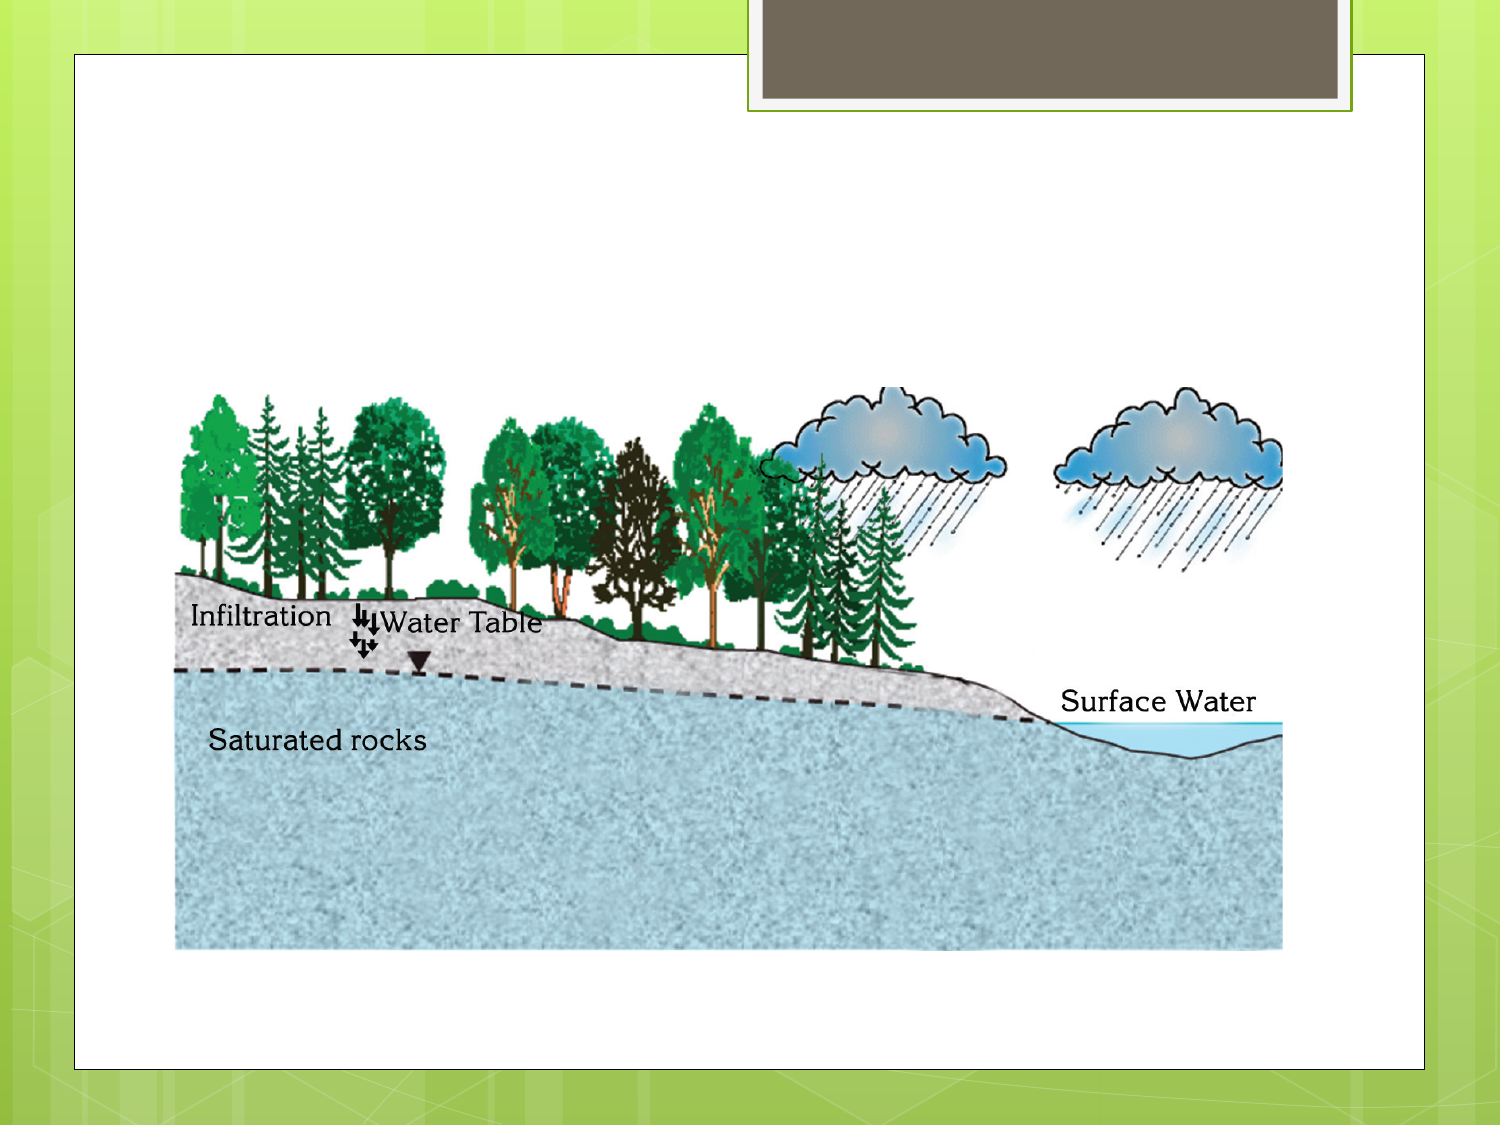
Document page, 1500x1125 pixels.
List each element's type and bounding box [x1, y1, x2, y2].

list [170, 387, 1284, 951]
